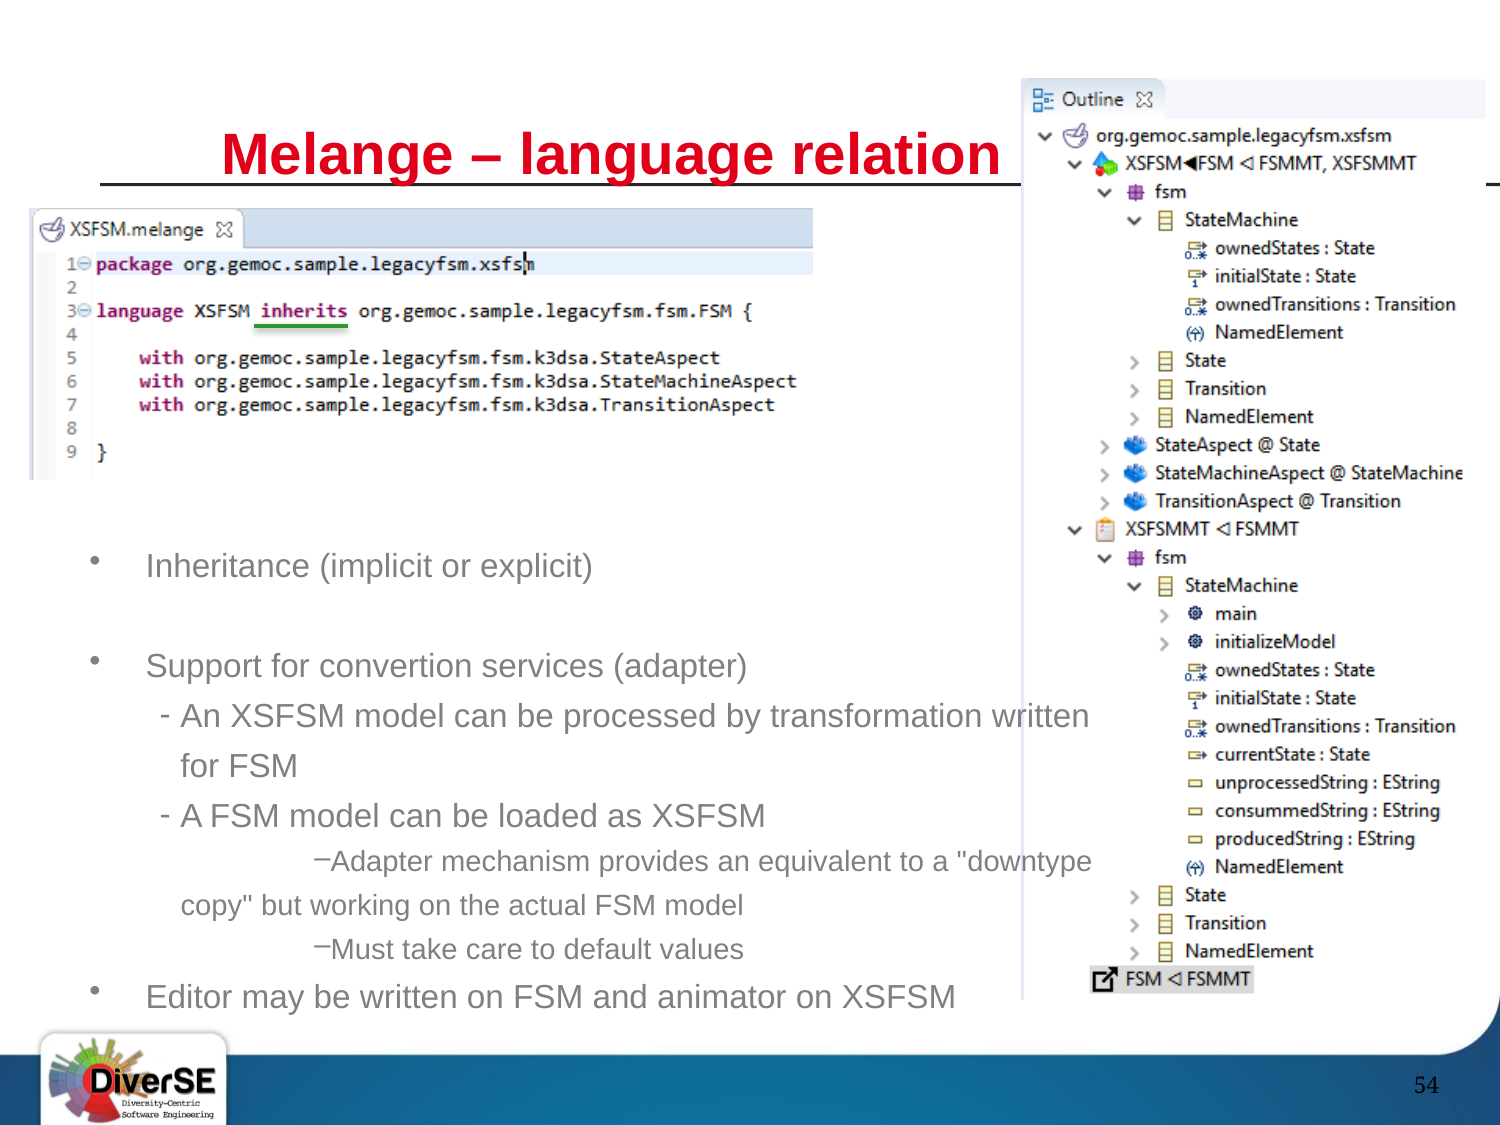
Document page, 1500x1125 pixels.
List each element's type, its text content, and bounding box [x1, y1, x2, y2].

list Inheritance (implicit or explicit) Support for convertion services (adapter) An XSFSM model can be processed by transformation written for FSM A FSM model can be loaded as XSFSM Adapter mechanism provides an equivalent to a "downtype copy" but working on the actual FSM model Must take care to default values Editor may be written on FSM and animator on XSFSM [74, 527, 1128, 1073]
picture [29, 207, 813, 481]
title Melange – language relation [221, 57, 1459, 246]
slide_number 54 [1413, 1064, 1500, 1110]
picture [0, 77, 1500, 1125]
